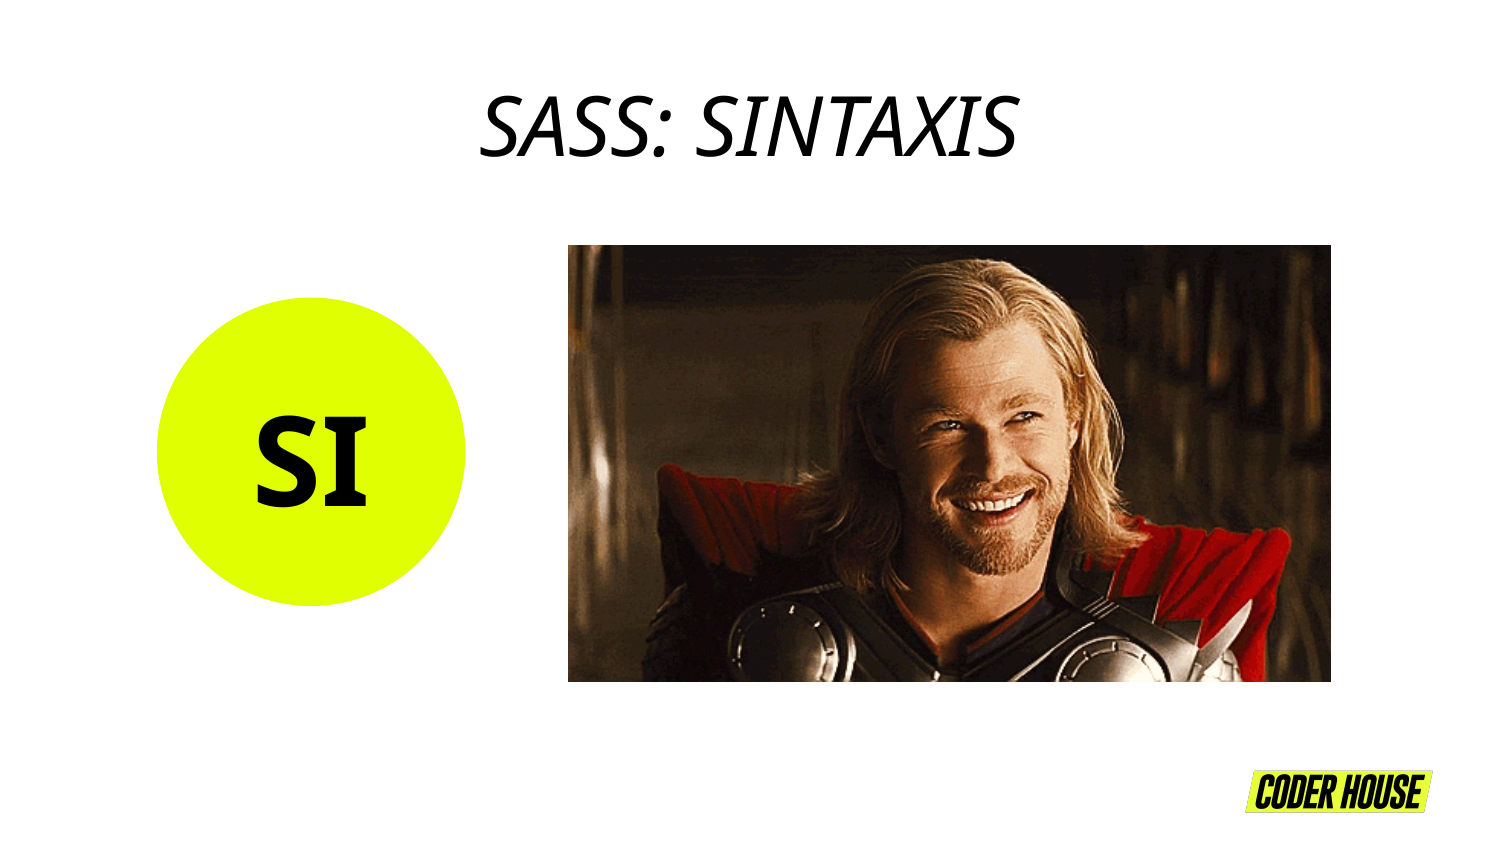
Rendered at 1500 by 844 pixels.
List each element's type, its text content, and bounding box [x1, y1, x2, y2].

picture [568, 245, 1332, 682]
text_box [156, 297, 466, 607]
picture [1241, 764, 1437, 819]
text_box SASS: SINTAXIS [105, 43, 1395, 158]
text_box SI [223, 366, 399, 561]
